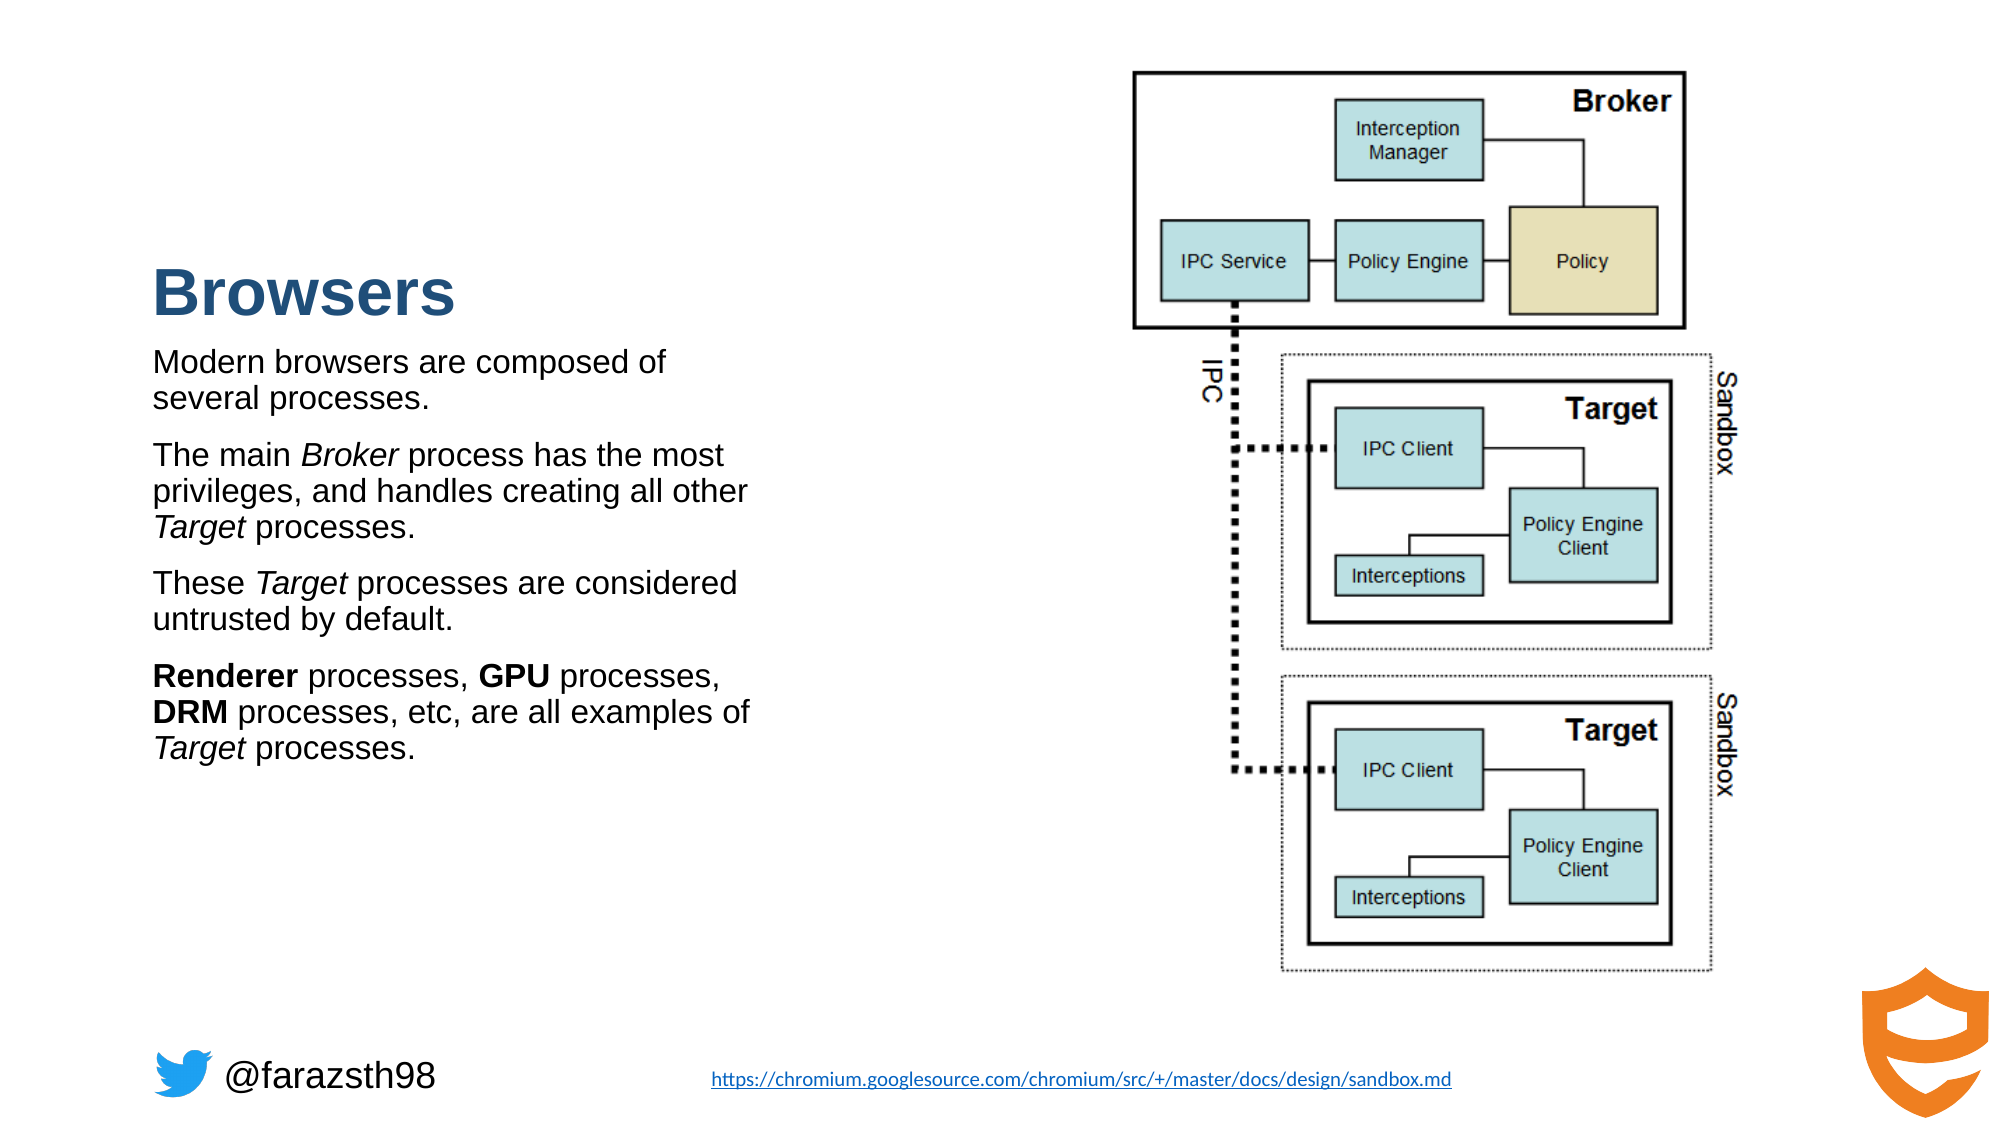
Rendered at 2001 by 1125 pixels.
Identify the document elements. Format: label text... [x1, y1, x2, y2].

picture [137, 1027, 230, 1120]
title Browsers [137, 75, 783, 337]
list Modern browsers are composed of several processes. The main Broker process has the most privileges, and handles creating all other Target processes. These Target processes are considered untrusted by default. Renderer processes, GPU processes, DRM processes, etc, are all examples of Target processes. [137, 337, 783, 963]
text_box https://chromium.googlesource.com/chromium/src/+/master/docs/design/sandbox.md [581, 1058, 1582, 1124]
picture [1081, 46, 1775, 1006]
picture [1862, 967, 1989, 1118]
